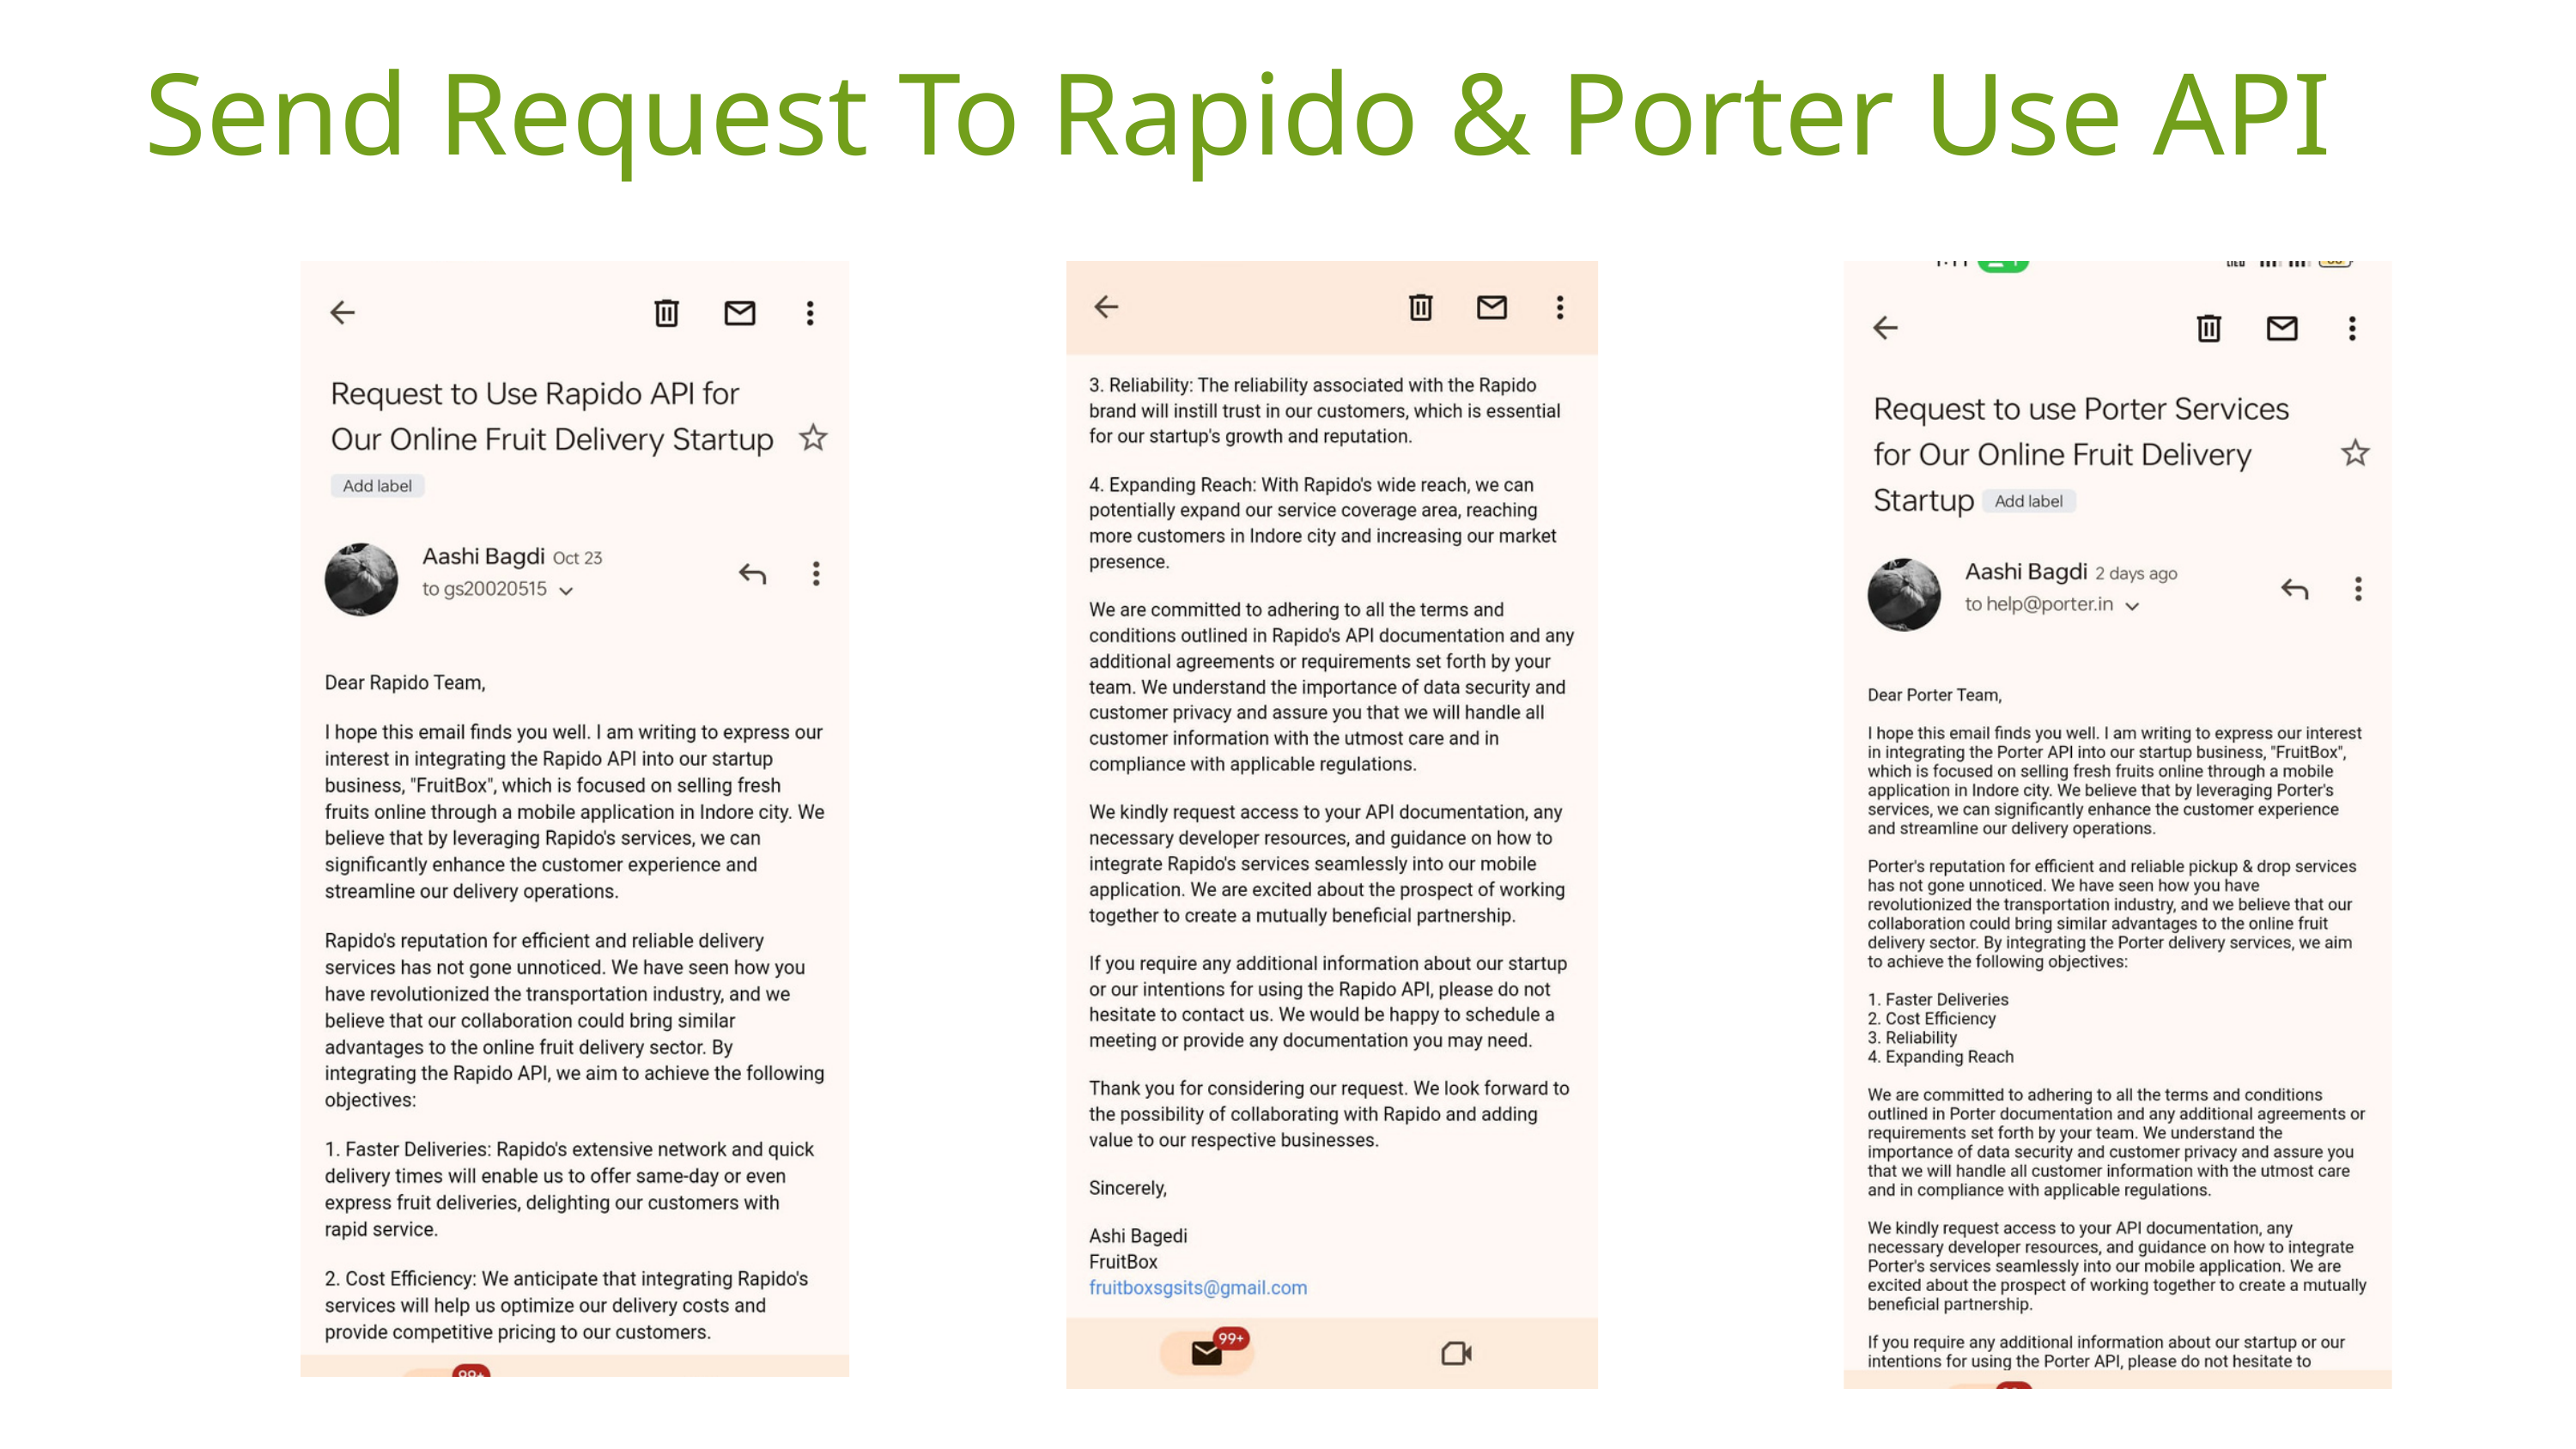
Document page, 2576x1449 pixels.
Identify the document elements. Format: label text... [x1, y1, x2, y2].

text_box Send Request To Rapido & Porter Use API [144, 19, 2411, 178]
text_box [1844, 261, 2392, 1389]
text_box [301, 261, 850, 1378]
text_box [1066, 261, 1599, 1389]
